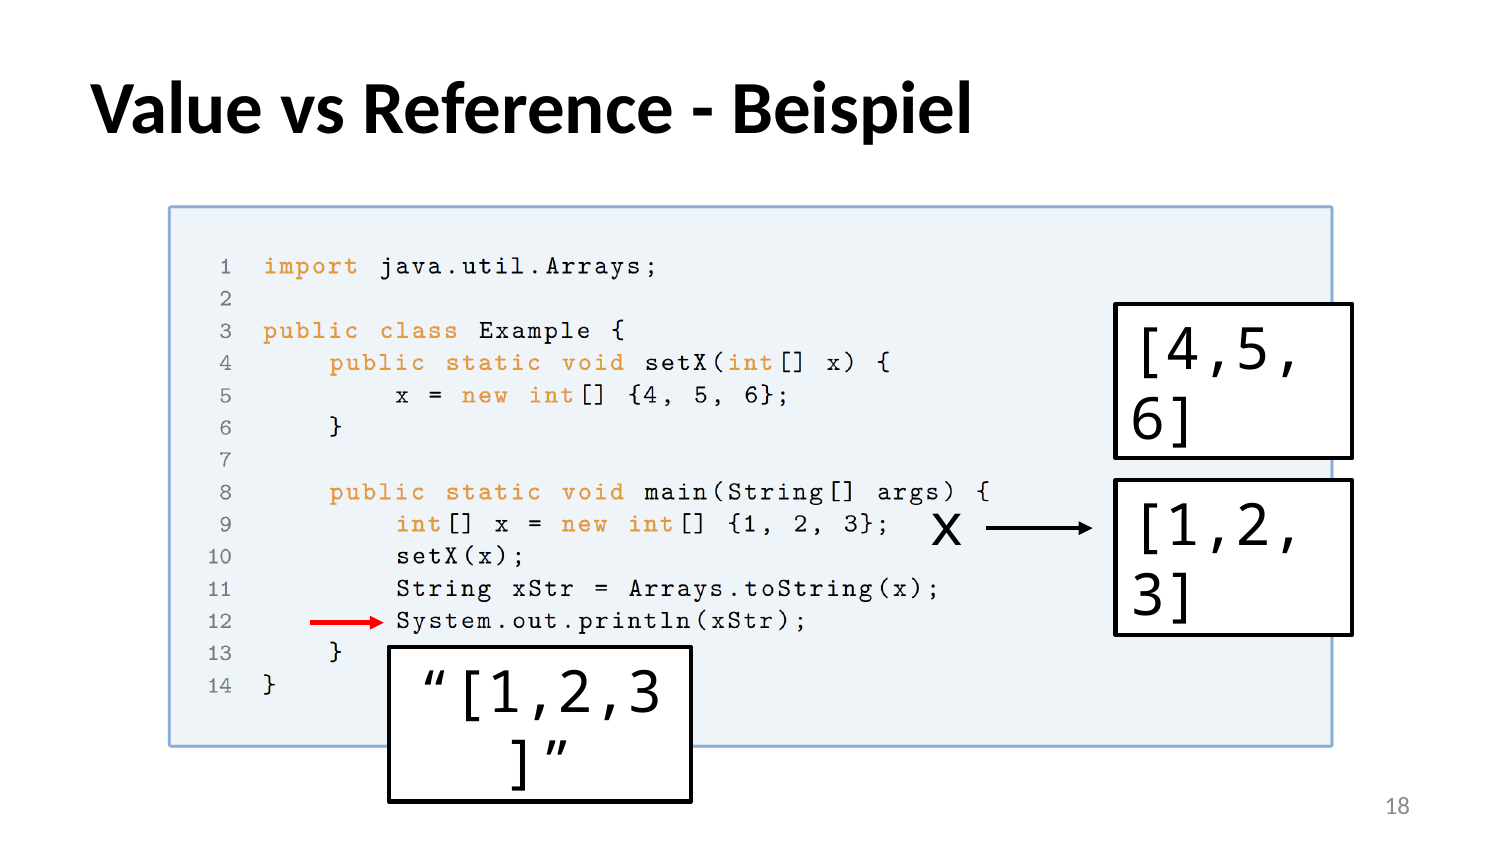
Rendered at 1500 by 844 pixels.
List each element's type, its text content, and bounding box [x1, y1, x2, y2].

slide_number 18 [1074, 782, 1425, 827]
text_box [4,5,6] [1344, 302, 1354, 460]
text_box “[1,2,3]” [387, 763, 693, 804]
text_box [1,2,3] [1344, 478, 1354, 637]
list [159, 196, 1341, 754]
title Value vs Reference - Beispiel [75, 33, 1425, 175]
